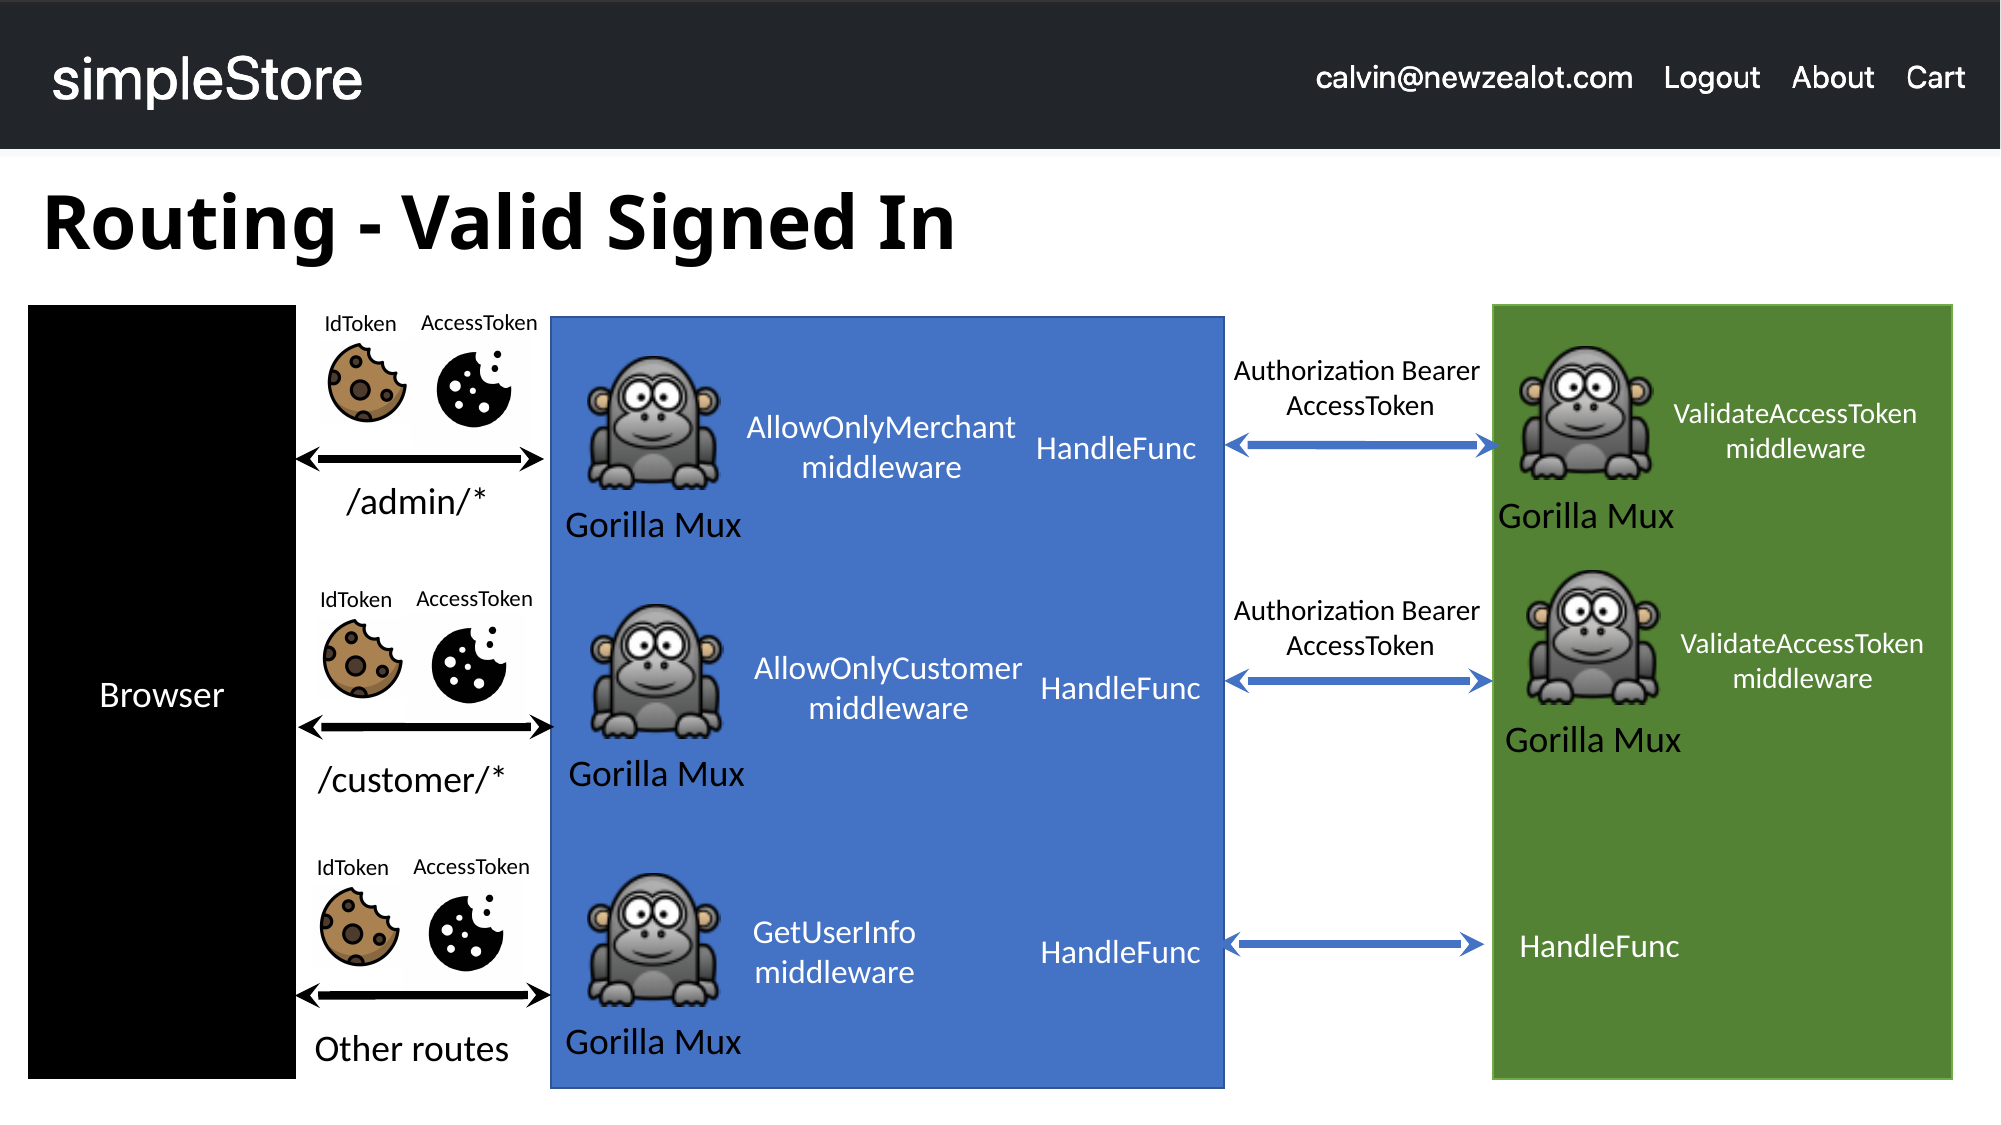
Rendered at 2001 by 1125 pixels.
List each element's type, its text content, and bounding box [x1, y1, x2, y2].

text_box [552, 604, 762, 803]
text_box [549, 356, 759, 554]
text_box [233, 844, 473, 968]
title Routing - Valid Signed In [26, 116, 1752, 335]
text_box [236, 576, 476, 700]
text_box Authorization Bearer AccessToken [1218, 344, 1503, 429]
text_box Browser [28, 305, 296, 1079]
text_box Authorization Bearer AccessToken [1218, 584, 1488, 669]
text_box ValidateAccessToken middleware [1691, 386, 1933, 472]
text_box AllowOnlyMerchant middleware [759, 397, 1032, 493]
text_box Other routes [299, 1016, 525, 1076]
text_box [360, 300, 599, 447]
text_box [355, 576, 595, 723]
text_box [241, 300, 481, 424]
text_box HandleFunc [1025, 658, 1216, 714]
text_box HandleFunc [1504, 916, 1695, 972]
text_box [352, 844, 592, 991]
text_box [1492, 304, 1953, 1080]
text_box [550, 316, 1225, 1089]
text_box HandleFunc [1021, 418, 1212, 474]
text_box HandleFunc [1025, 922, 1216, 978]
text_box AllowOnlyCustomer middleware [762, 638, 1039, 734]
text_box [1482, 346, 1691, 545]
text_box GetUserInfo middleware [759, 902, 932, 998]
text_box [549, 873, 759, 1071]
text_box ValidateAccessToken middleware [1698, 616, 1940, 702]
picture [0, 0, 2001, 1125]
text_box /customer/* [303, 747, 524, 808]
text_box /admin/* [331, 469, 505, 530]
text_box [1488, 570, 1698, 769]
